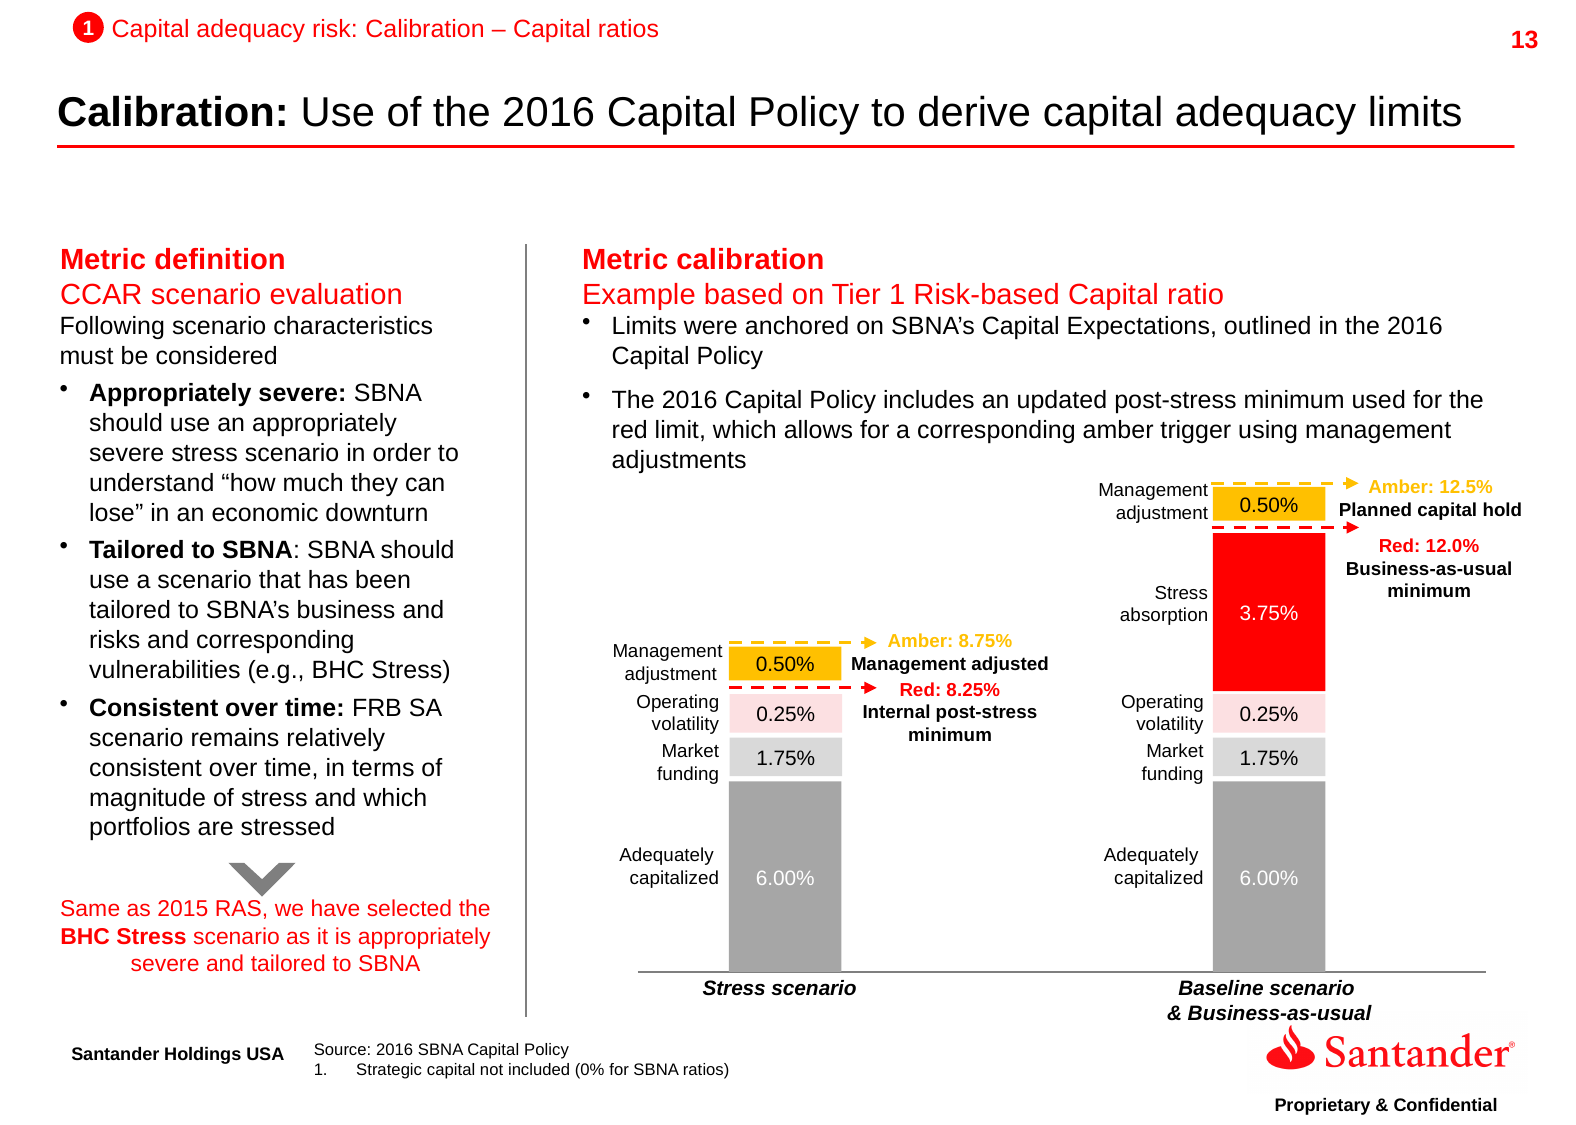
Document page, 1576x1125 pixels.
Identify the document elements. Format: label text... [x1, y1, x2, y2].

text_box Amber: 8.75% Management adjusted [819, 629, 1080, 675]
text_box Metric calibration Example based on Tier 1 Risk-based Capital ratio [582, 239, 1513, 309]
text_box 1.75% [1212, 737, 1326, 777]
text_box Stress absorption [1090, 580, 1209, 626]
text_box Following scenario characteristics must be considered Appropriately severe: SBNA should use an appropriately severe stress scenario in order to understand “how much they can lose” in an economic downturn Tailored to SBNA: SBNA should use a scenario that has been tailored to SBNA’s business and risks and corresponding vulnerabilities (e.g., BHC Stress) Consistent over time: FRB SA scenario remains relatively consistent over time, in terms of magnitude of stress and which portfolios are stressed [59, 310, 473, 841]
text_box 0.25% [729, 694, 843, 733]
list Calibration: Use of the 2016 Capital Policy to derive capital adequacy limits [57, 74, 1479, 146]
text_box Adequately capitalized [597, 843, 719, 889]
text_box [228, 862, 296, 897]
text_box Same as 2015 RAS, we have selected the BHC Stress scenario as it is appropriately severe and tailored to SBNA [59, 893, 492, 977]
text_box Market funding [1081, 739, 1204, 785]
text_box Operating volatility [1081, 689, 1204, 735]
text_box Amber: 12.5% Planned capital hold [1332, 475, 1529, 521]
text_box Metric definition CCAR scenario evaluation [59, 239, 514, 310]
text_box Adequately capitalized [1082, 843, 1204, 889]
text_box 6.00% [1212, 781, 1326, 971]
text_box 0.50% [728, 647, 842, 681]
text_box 1.75% [729, 737, 843, 777]
text_box Management adjustment [533, 639, 723, 685]
text_box Stress scenario [685, 981, 874, 1000]
text_box Operating volatility [597, 689, 719, 735]
text_box Baseline scenario & Business-as-usual [1166, 981, 1372, 1025]
text_box 0.25% [1212, 694, 1326, 733]
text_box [72, 11, 661, 44]
text_box Red: 12.0% Business-as-usual minimum [1331, 533, 1527, 602]
text_box Market funding [597, 739, 719, 785]
text_box 6.00% [728, 781, 842, 971]
text_box Red: 8.25% Internal post-stress minimum [819, 677, 1080, 745]
picture [1247, 1011, 1528, 1094]
text_box Source: 2016 SBNA Capital Policy Strategic capital not included (0% for SBNA ratios) [313, 1038, 731, 1079]
text_box Limits were anchored on SBNA’s Capital Expectations, outlined in the 2016 Capital Policy The 2016 Capital Policy includes an updated post-stress minimum used for the red limit, which allows for a corresponding amber trigger using management adjustments [582, 309, 1518, 474]
text_box 3.75% [1212, 534, 1326, 692]
text_box 0.50% [1212, 491, 1326, 521]
text_box Management adjustment [1019, 478, 1208, 524]
